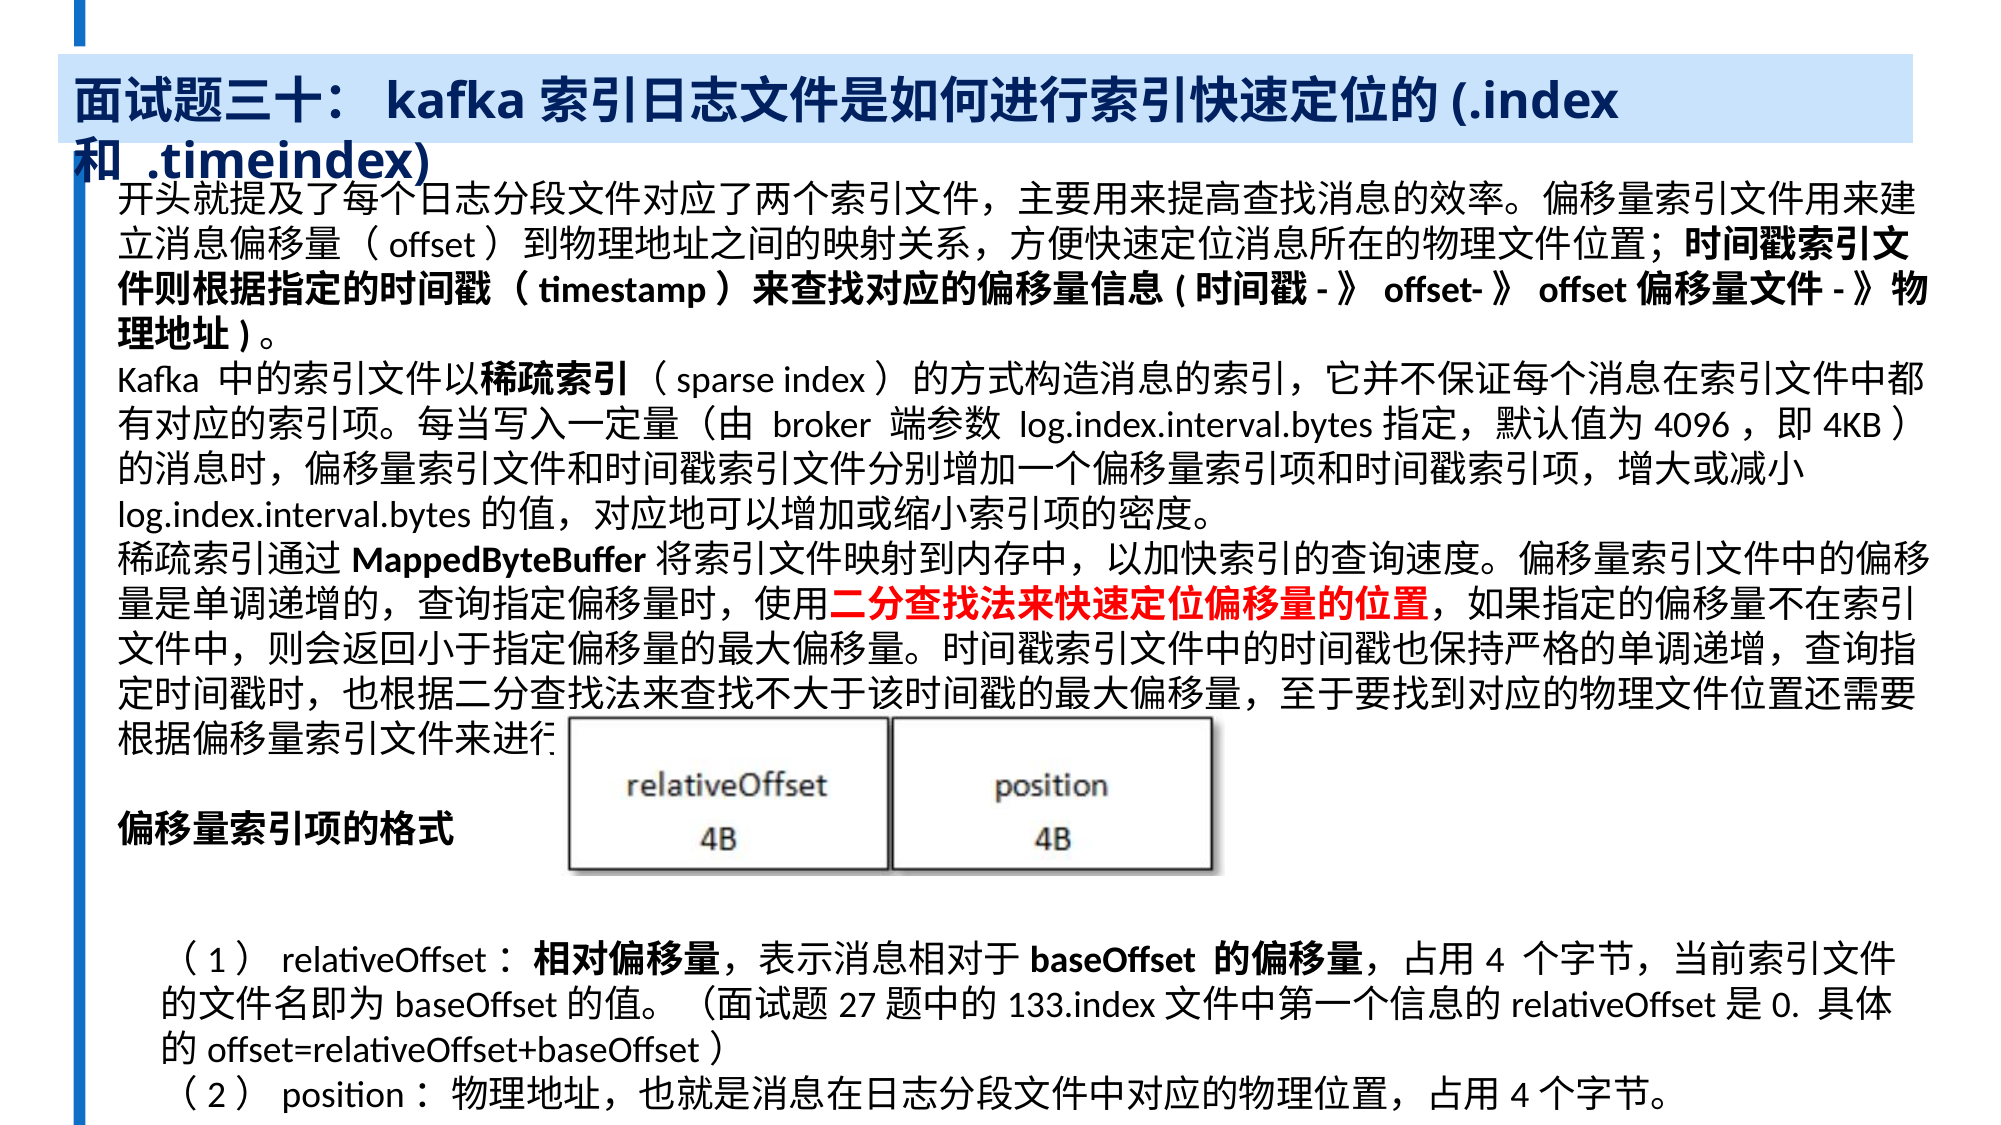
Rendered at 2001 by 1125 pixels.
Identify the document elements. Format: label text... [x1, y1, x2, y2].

text_box 面试题三十：kafka索引日志文件是如何进行索引快速定位的(.index 和 .timeindex) [984, 68, 1983, 189]
text_box （1）relativeOffset：相对偏移量，表示消息相对于baseOffset 的偏移量，占用4 个字节，当前索引文件的文件名即为baseOffset的值。（面试题27题中的133.index文件中第一个信息的relativeOffset是0. 具体的offset=relativeOffset+baseOffset） （2）position：物理地址，也就是消息在日志分段文件中对应的物理位置，占用4个字节。 [984, 927, 1913, 1123]
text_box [73, 0, 984, 1125]
picture [58, 54, 73, 143]
picture [984, 54, 1913, 143]
text_box 开头就提及了每个日志分段文件对应了两个索引文件，主要用来提高查找消息的效率。偏移量索引文件用来建立消息偏移量（offset）到物理地址之间的映射关系，方便快速定位消息所在的物理文件位置；时间戳索引文件则根据指定的时间戳（timestamp）来查找对应的偏移量信息(时间戳-》offset-》offset偏移量文件-》物理地址)。 Kafka 中的索引文件以稀疏索引（sparse index）的方式构造消息的索引，它并不保证每个消息在索引文件中都有对应的索引项。每当写入一定量（由 broker 端参数 log.index.interval.bytes指定，默认值为4096，即4KB）的消息时，偏移量索引文件和时间戳索引文件分别增加一个偏移量索引项和时间戳索引项，增大或减小log.index.interval.bytes的值，对应地可以增加或缩小索引项的密度。 稀疏索引通过MappedByteBuffer将索引文件映射到内存中，以加快索引的查询速度。偏移量索引文件中的偏移量是单调递增的，查询指定偏移量时，使用二分查找法来快速定位偏移量的位置，如果指定的偏移量不在索引文件中，则会返回小于指定偏移量的最大偏移量。时间戳索引文件中的时间戳也保持严格的单调递增，查询指定时间戳时，也根据二分查找法来查找不大于该时间戳的最大偏移量，至于要找到对应的物理文件位置还需要根据偏移量索引文件来进行再次定位。 偏移量索引项的格式 [984, 167, 1962, 857]
picture [554, 709, 1225, 876]
